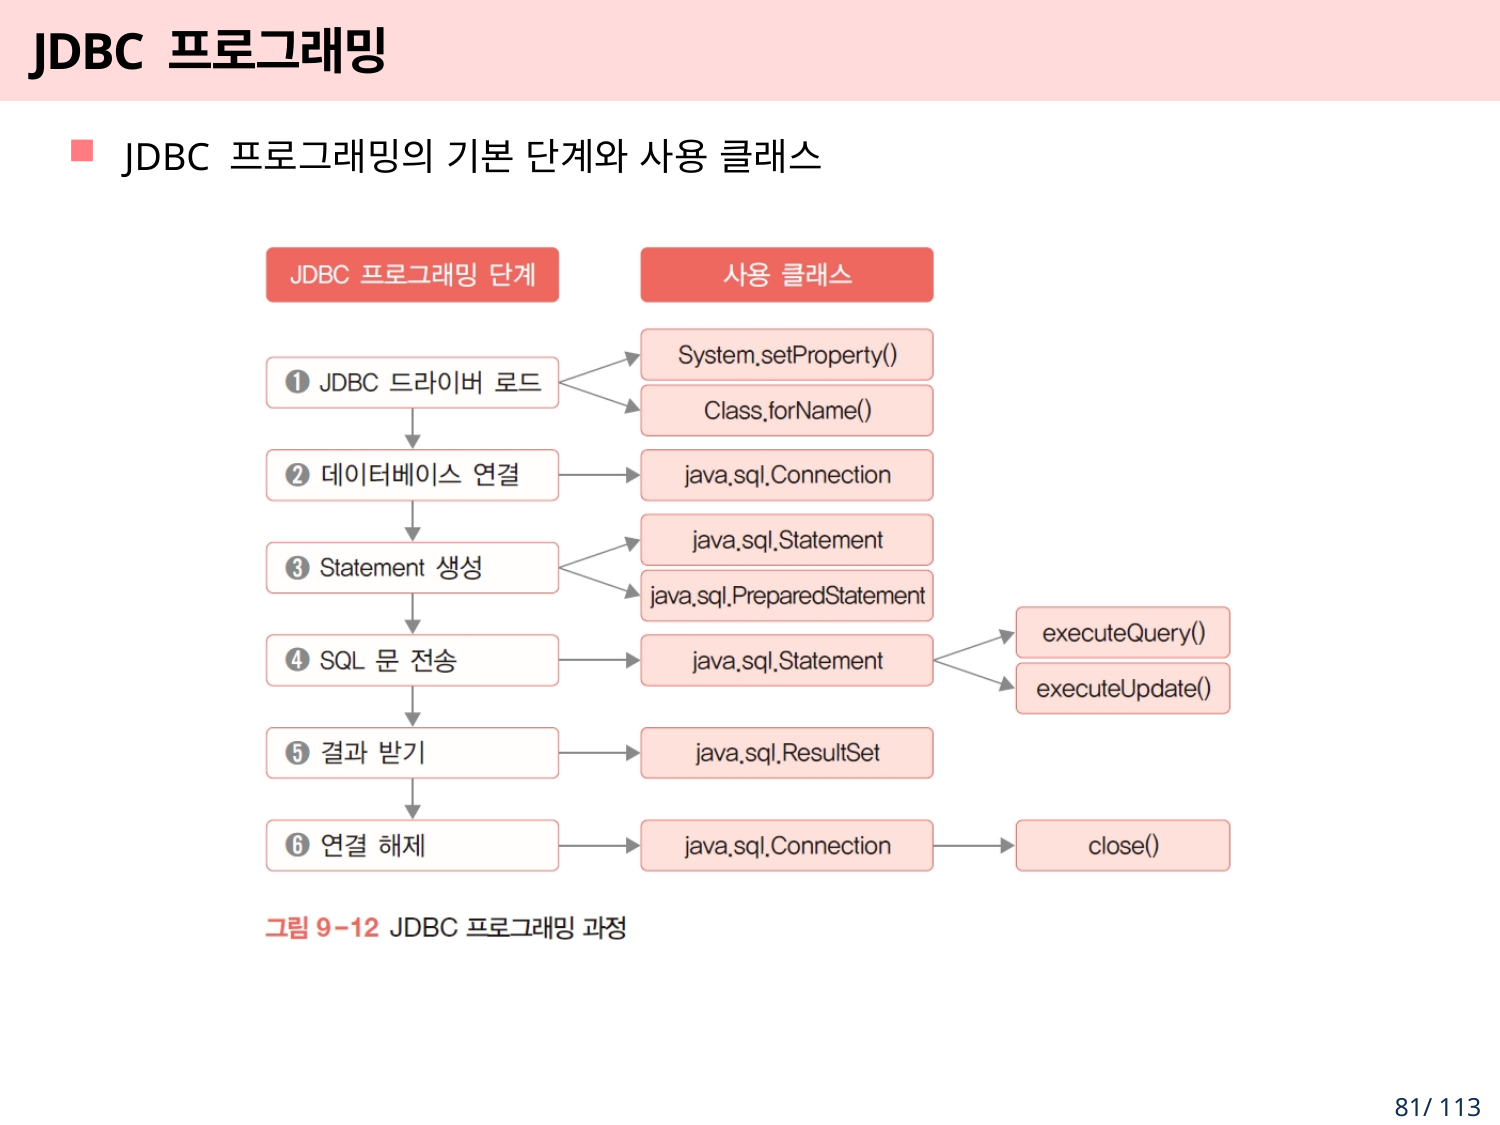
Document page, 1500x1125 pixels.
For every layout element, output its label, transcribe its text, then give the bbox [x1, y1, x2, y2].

list JDBC 프로그래밍의 기본 단계와 사용 클래스 [53, 125, 1425, 1005]
title JDBC 프로그래밍 [17, 10, 1295, 89]
picture [260, 244, 1239, 941]
